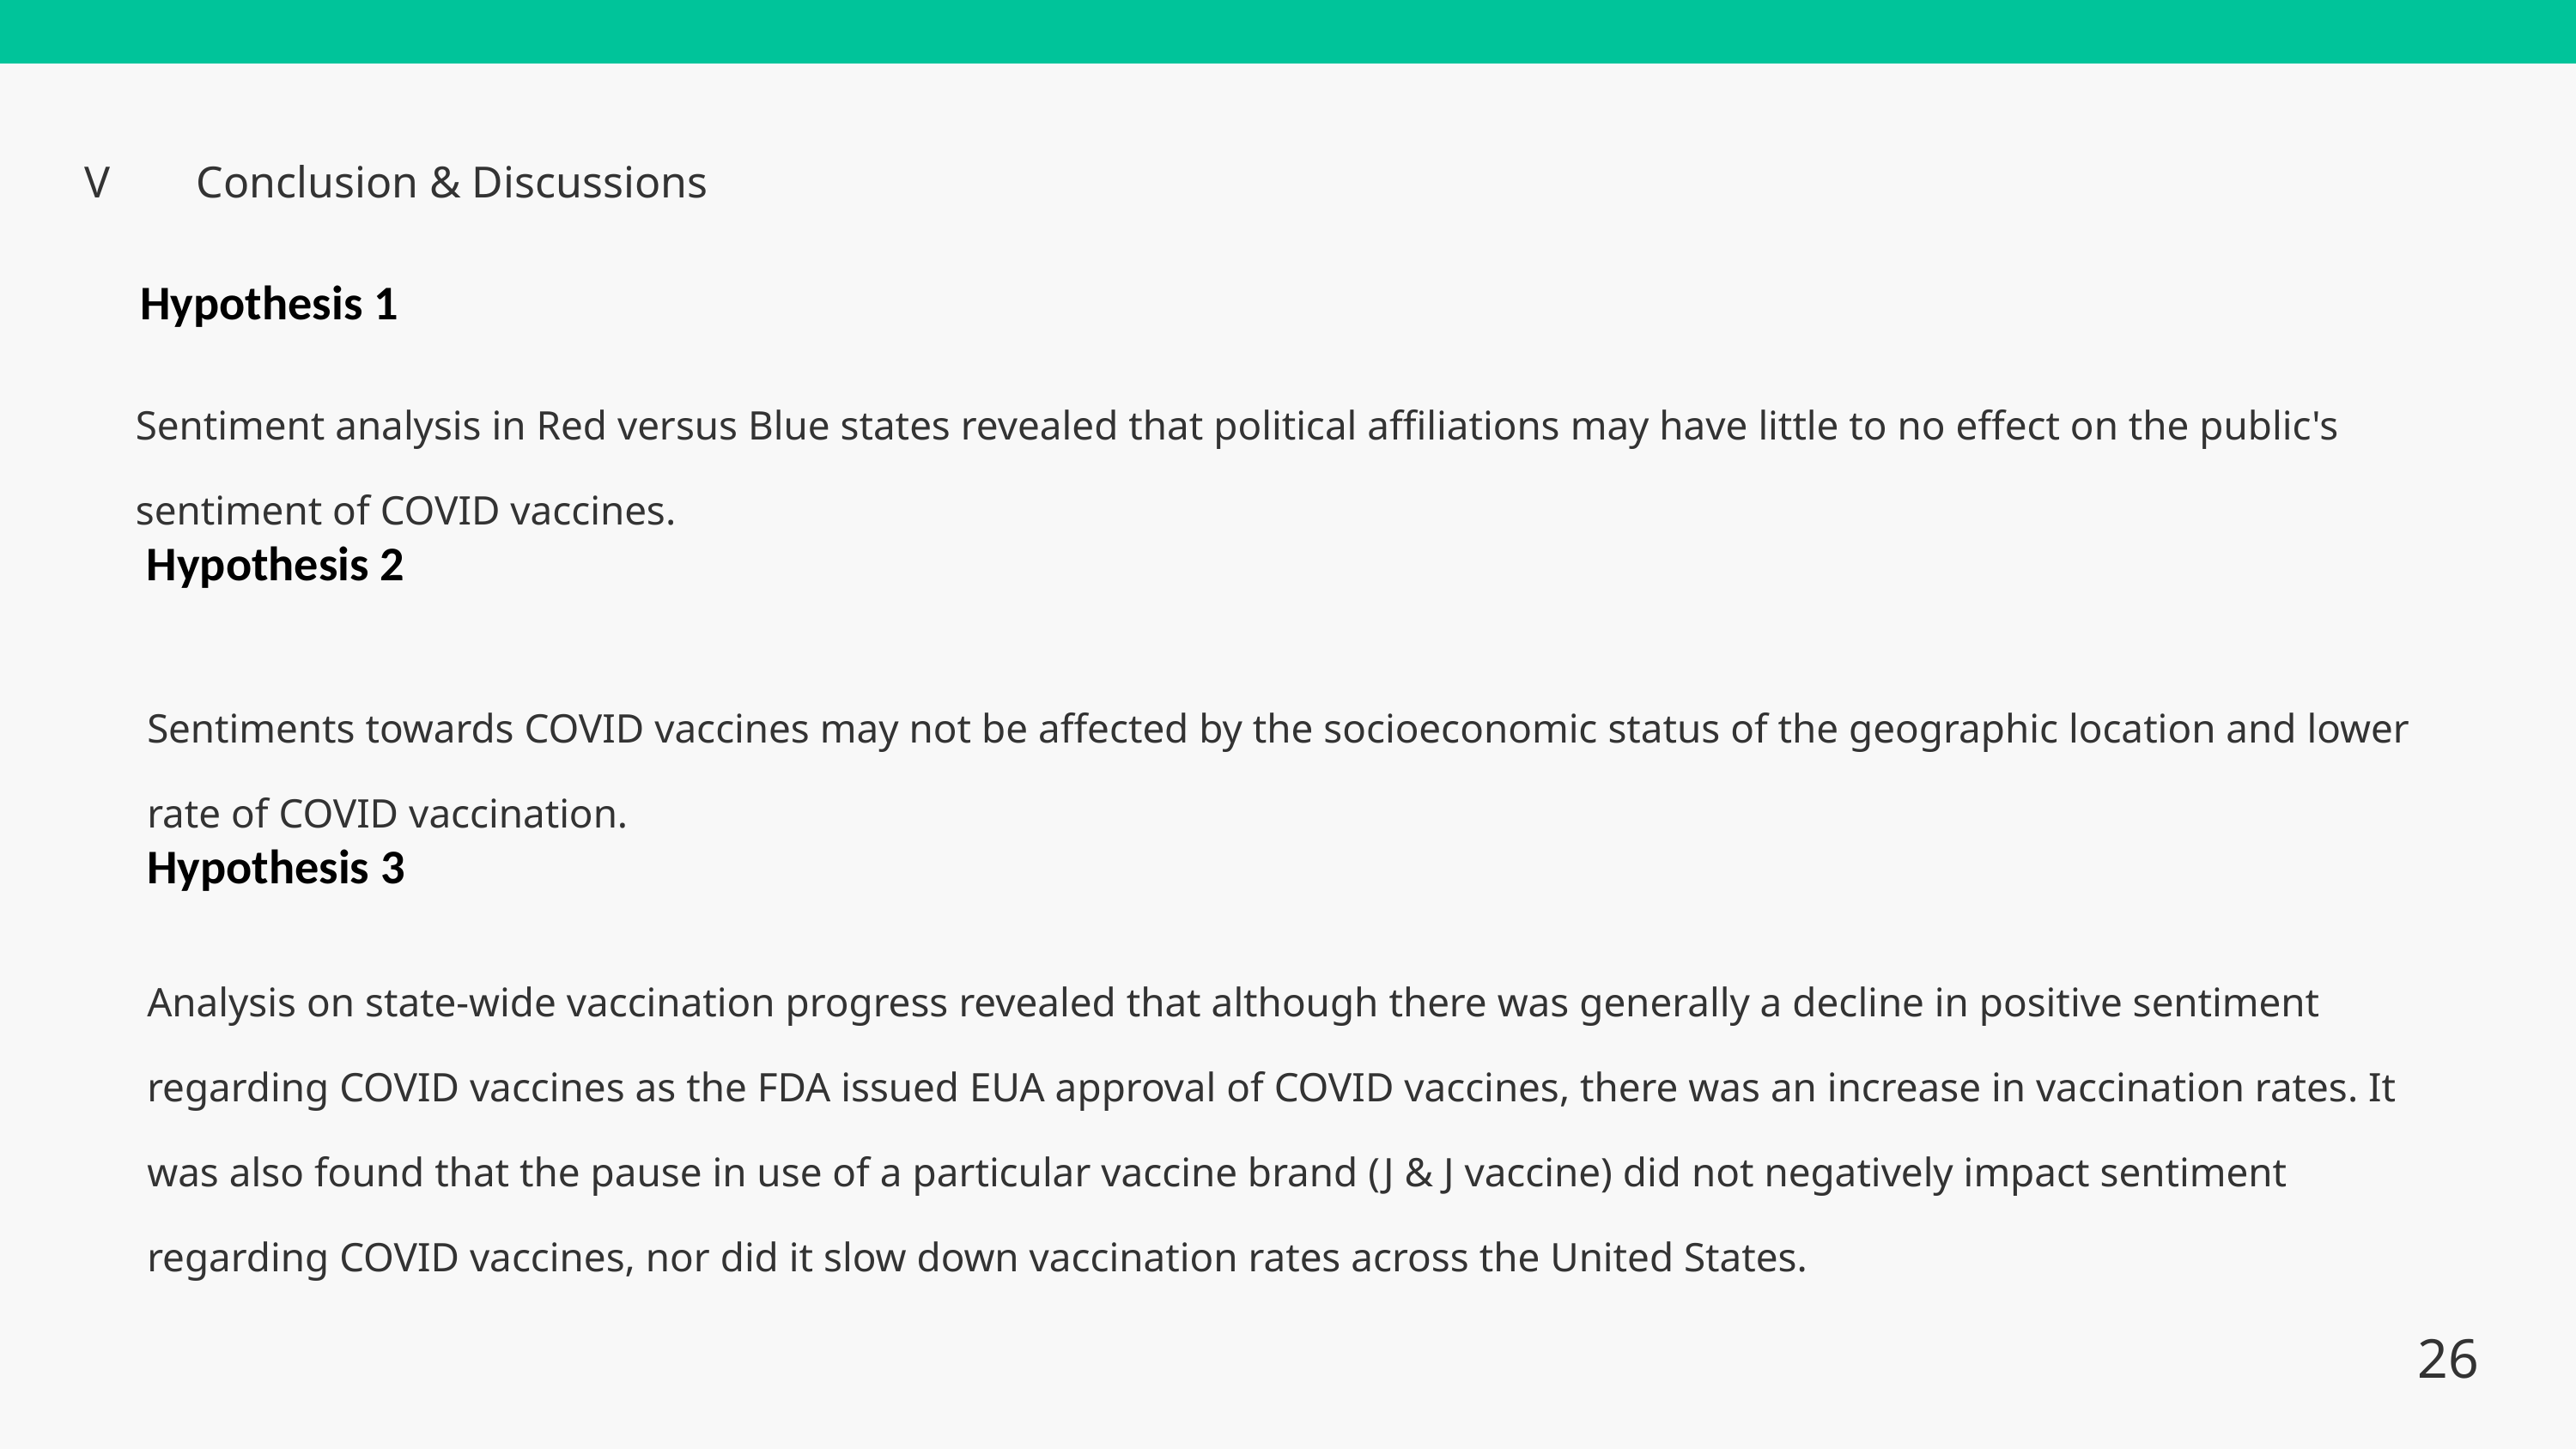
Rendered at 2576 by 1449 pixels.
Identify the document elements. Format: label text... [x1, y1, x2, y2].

text_box V [59, 144, 136, 207]
text_box Hypothesis 1 [127, 258, 835, 343]
text_box Sentiment analysis in Red versus Blue states revealed that political affiliations may have little to no effect on the public's sentiment of COVID vaccines. Hypothesis 2 [135, 362, 2418, 777]
text_box Conclusion & Discussions [196, 144, 984, 207]
text_box 26 [2383, 1286, 2480, 1390]
text_box Analysis on state-wide vaccination progress revealed that although there was generally a decline in positive sentiment regarding COVID vaccines as the FDA issued EUA approval of COVID vaccines, there was an increase in vaccination rates. It was also found that the pause in use of a particular vaccine brand (J & J vaccine) did not negatively impact sentiment regarding COVID vaccines, nor did it slow down vaccination rates across the United States. [147, 939, 2429, 1373]
text_box Sentiments towards COVID vaccines may not be affected by the socioeconomic status of the geographic location and lower rate of COVID vaccination. Hypothesis 3 [147, 665, 2429, 939]
text_box [0, 0, 2576, 64]
